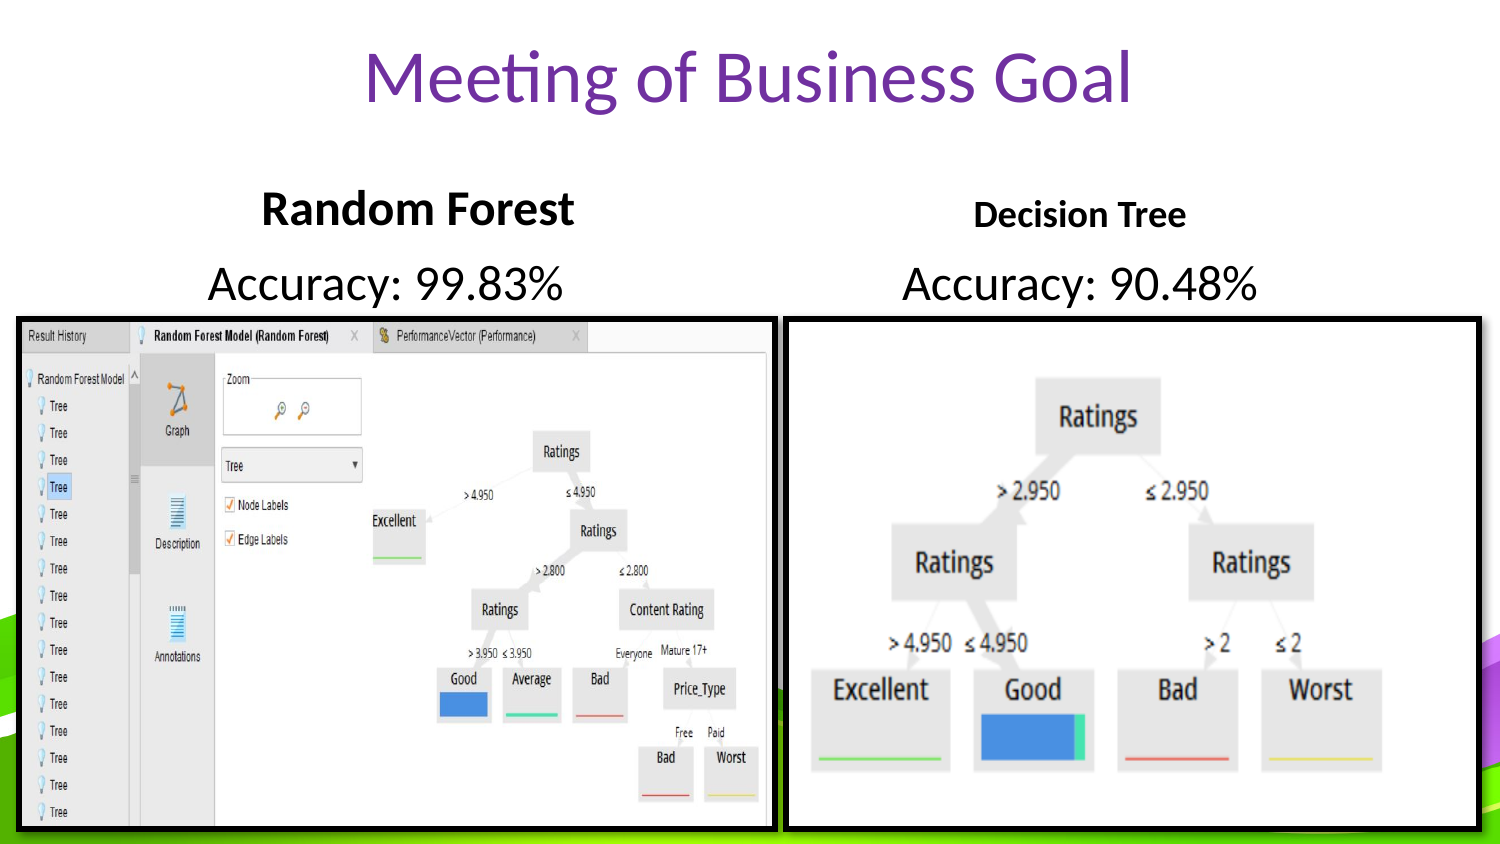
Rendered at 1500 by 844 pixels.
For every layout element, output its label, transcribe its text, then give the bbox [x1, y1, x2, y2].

list Decision Tree [748, 181, 1412, 242]
title Meeting of Business Goal [84, 17, 1413, 128]
list Accuracy: 90.48% [748, 242, 1412, 315]
list Accuracy: 99.83% [22, 242, 748, 314]
list Random Forest [86, 132, 750, 242]
picture [0, 0, 1500, 844]
